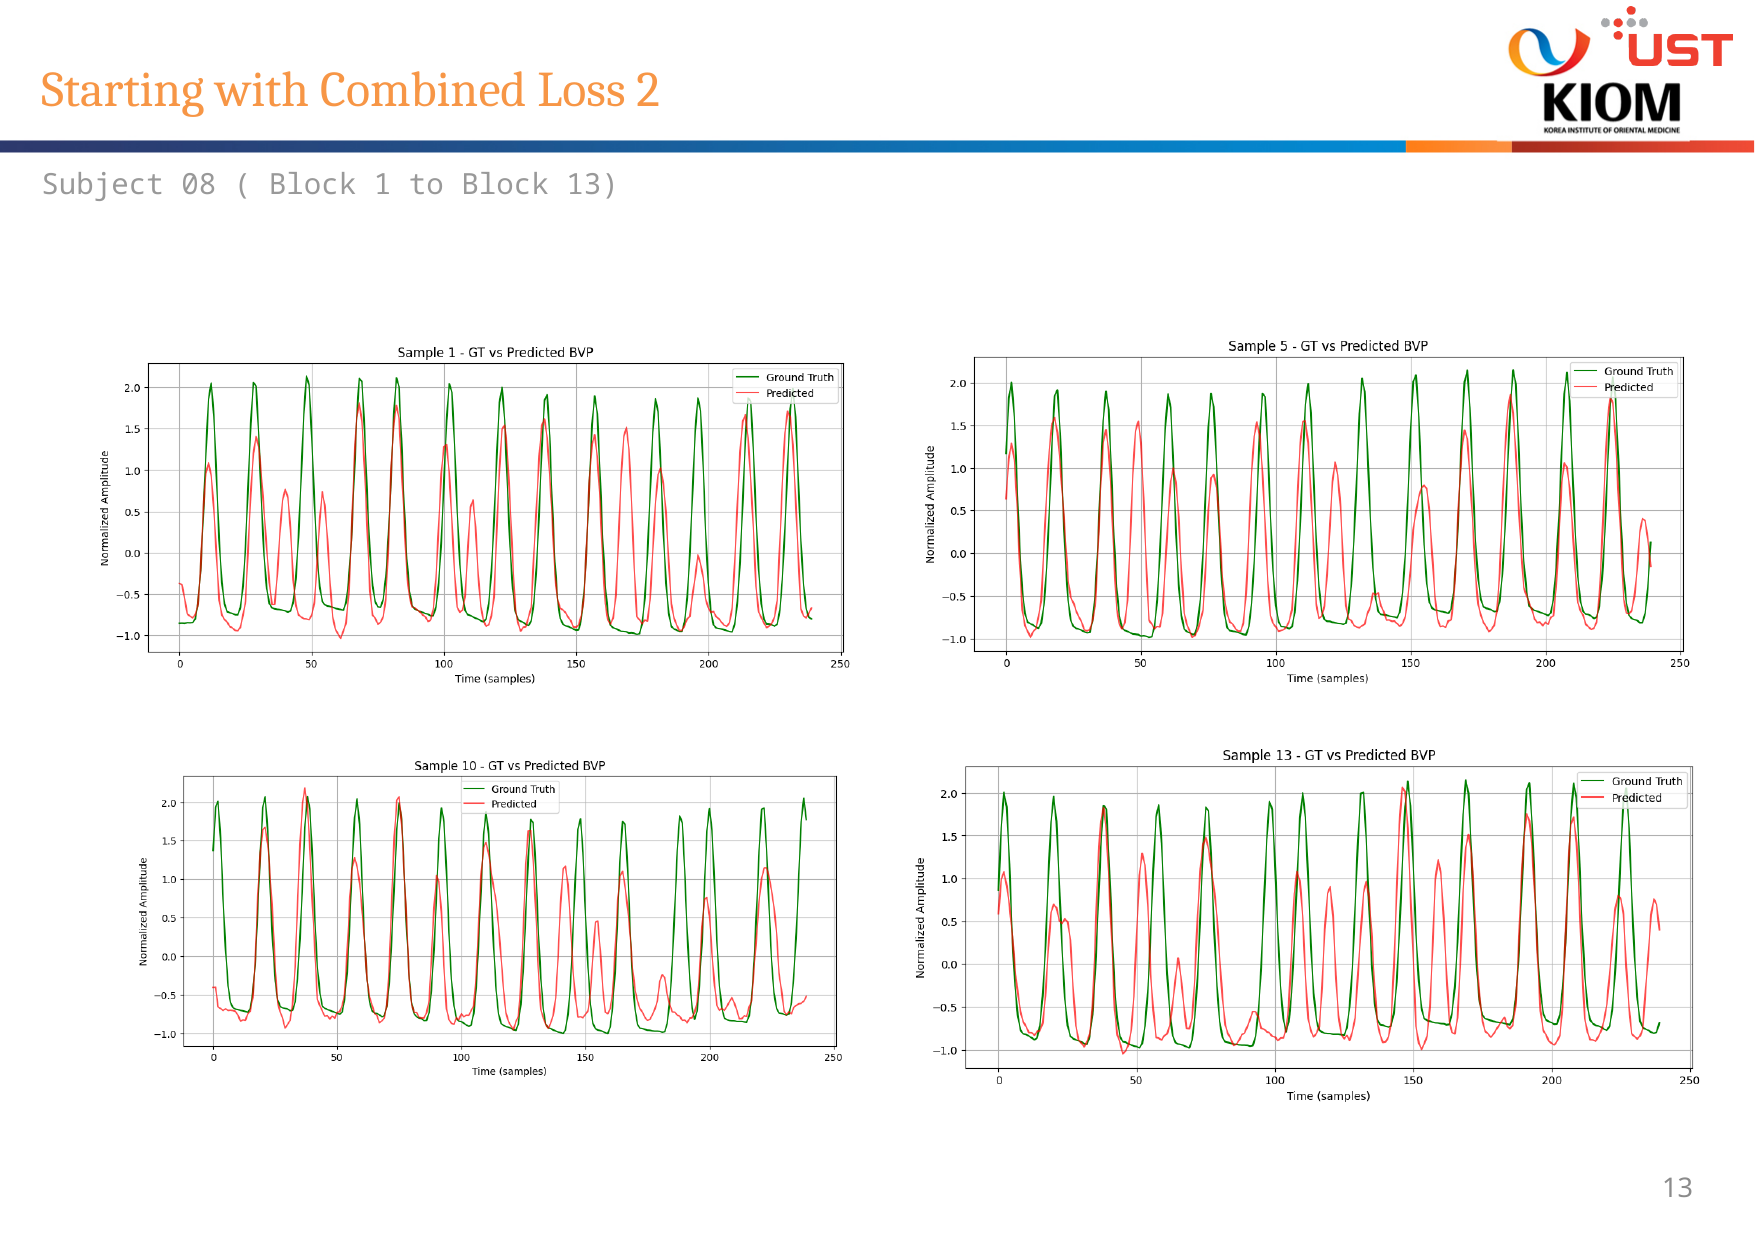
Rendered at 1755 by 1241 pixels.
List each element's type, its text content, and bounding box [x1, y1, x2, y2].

picture [0, 0, 1755, 1241]
text_box Subject 08 ( Block 1 to Block 13) [26, 157, 924, 208]
text_box Starting with Combined Loss 2 [26, 18, 1393, 124]
text_box 12 [1300, 1155, 1710, 1222]
